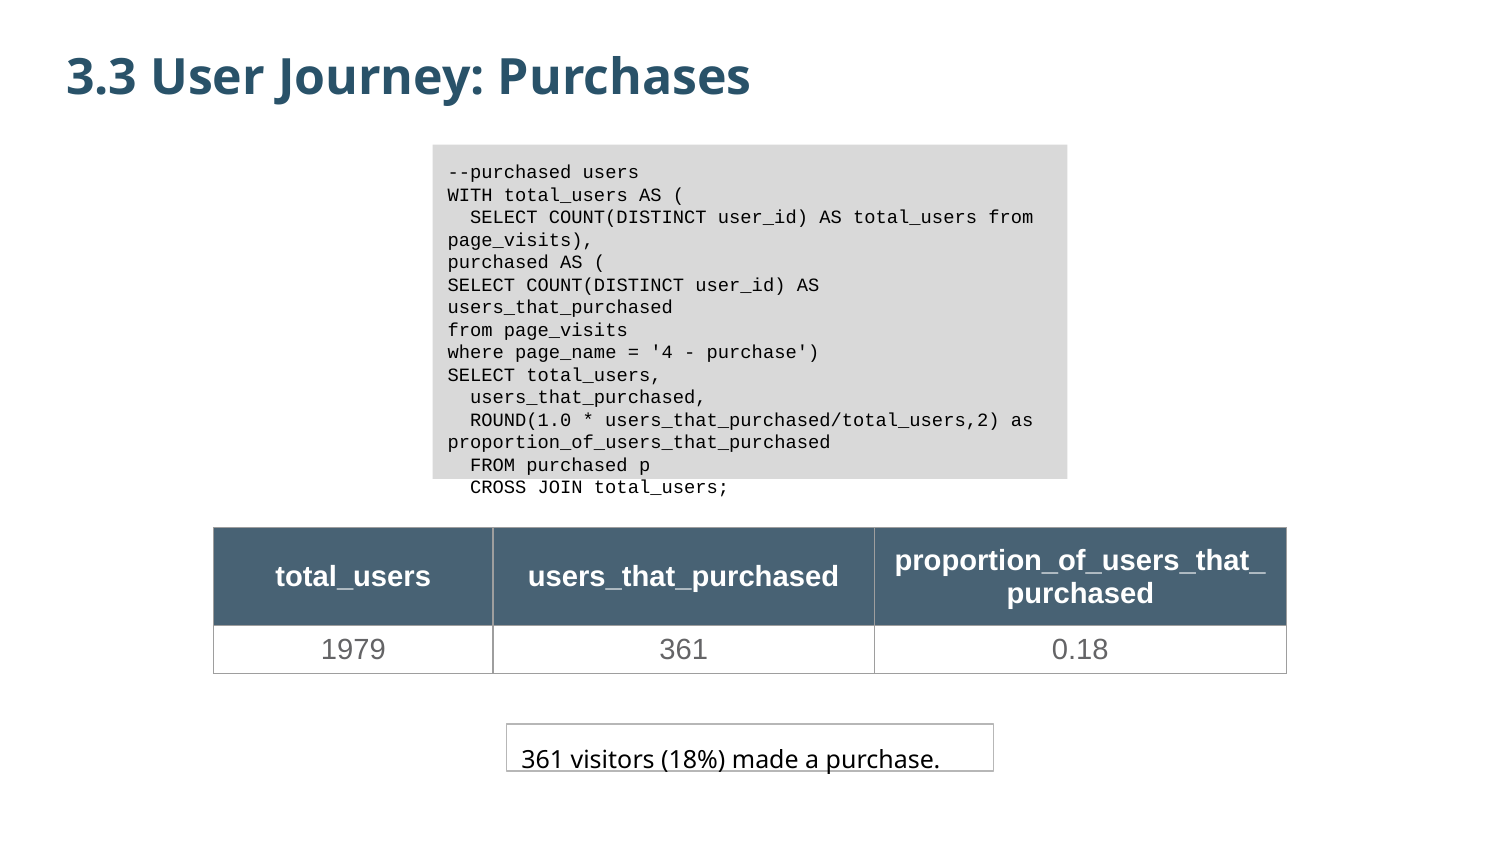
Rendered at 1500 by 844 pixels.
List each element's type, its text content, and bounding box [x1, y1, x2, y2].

table_cell 1979 [214, 626, 492, 673]
table_cell 0.18 [875, 626, 1286, 673]
table_header proportion_of_users_that_purchased [875, 528, 1286, 625]
table_header users_that_purchased [494, 528, 874, 625]
text_box 3.3 User Journey: Purchases [51, 47, 1449, 120]
table_header total_users [214, 528, 492, 625]
text_box --purchased users WITH total_users AS ( SELECT COUNT(DISTINCT user_id) AS total_users from page_visits), purchased AS ( SELECT COUNT(DISTINCT user_id) AS users_that_purchased from page_visits where page_name = '4 - purchase') SELECT total_users, users_that_purchased, ROUND(1.0 * users_that_purchased/total_users,2) as proportion_of_users_that_purchased FROM purchased p CROSS JOIN total_users; [432, 144, 1068, 479]
text_box 361 visitors (18%) made a purchase. [506, 724, 994, 772]
table_cell 361 [494, 626, 874, 673]
